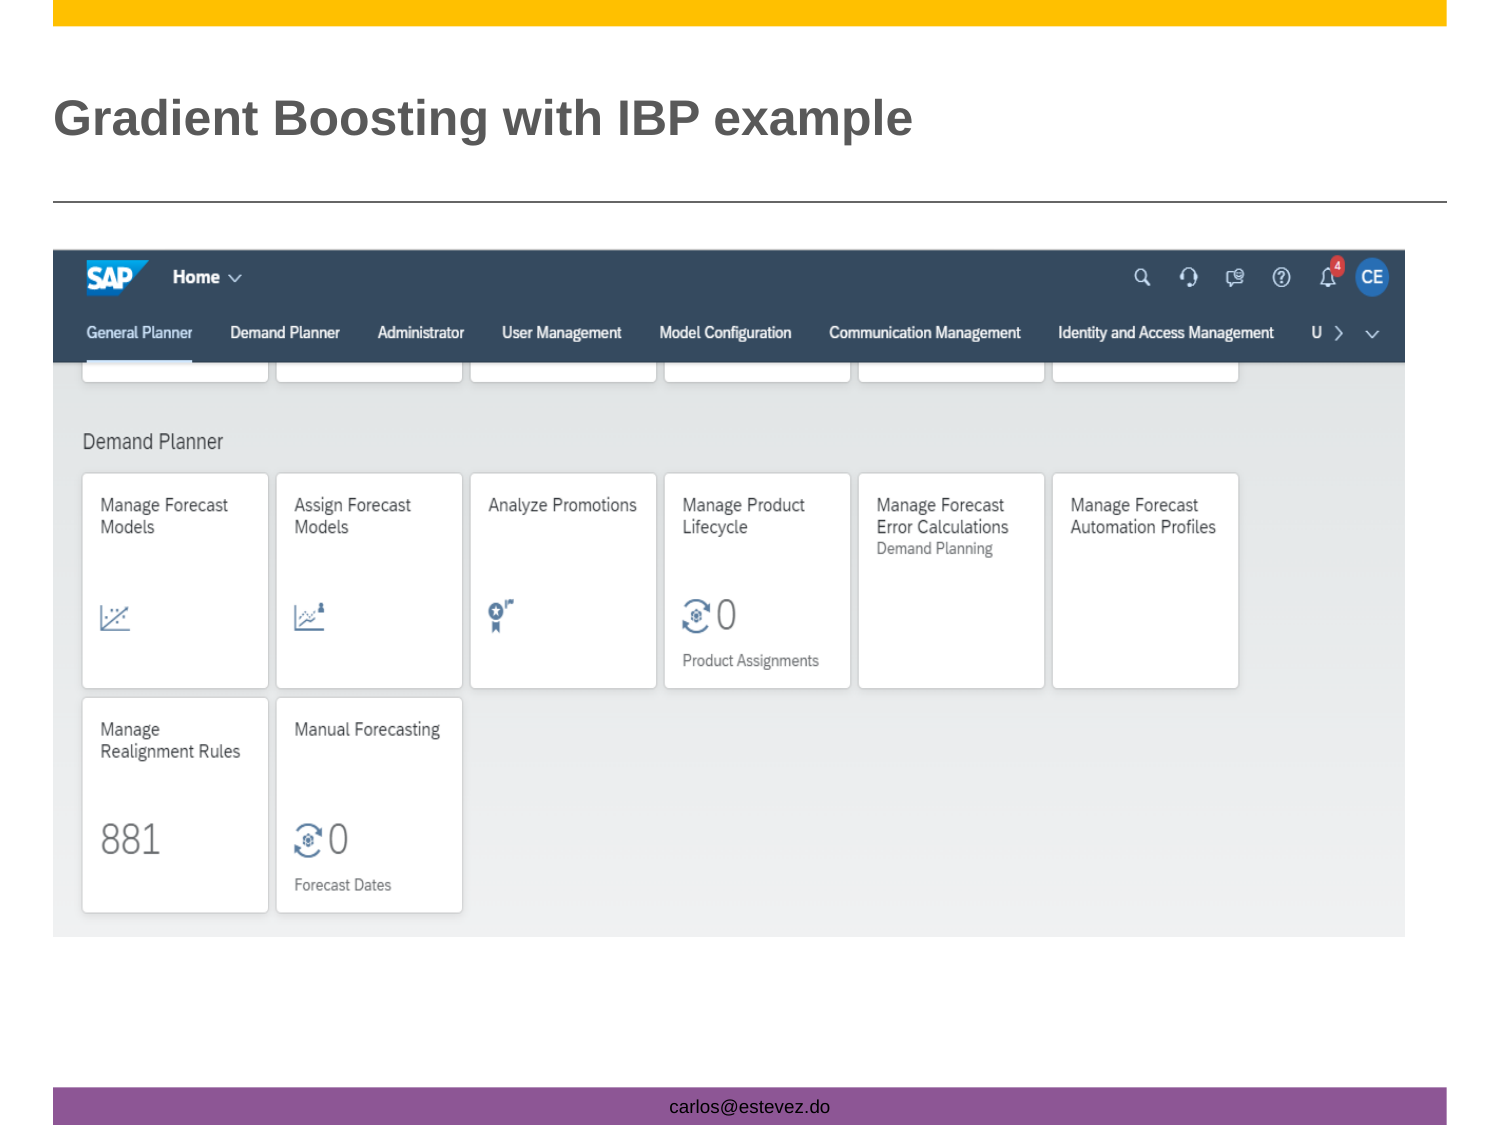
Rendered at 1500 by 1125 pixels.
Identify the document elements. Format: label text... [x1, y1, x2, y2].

picture [52, 247, 1405, 937]
title Gradient Boosting with IBP example [53, 53, 1447, 178]
